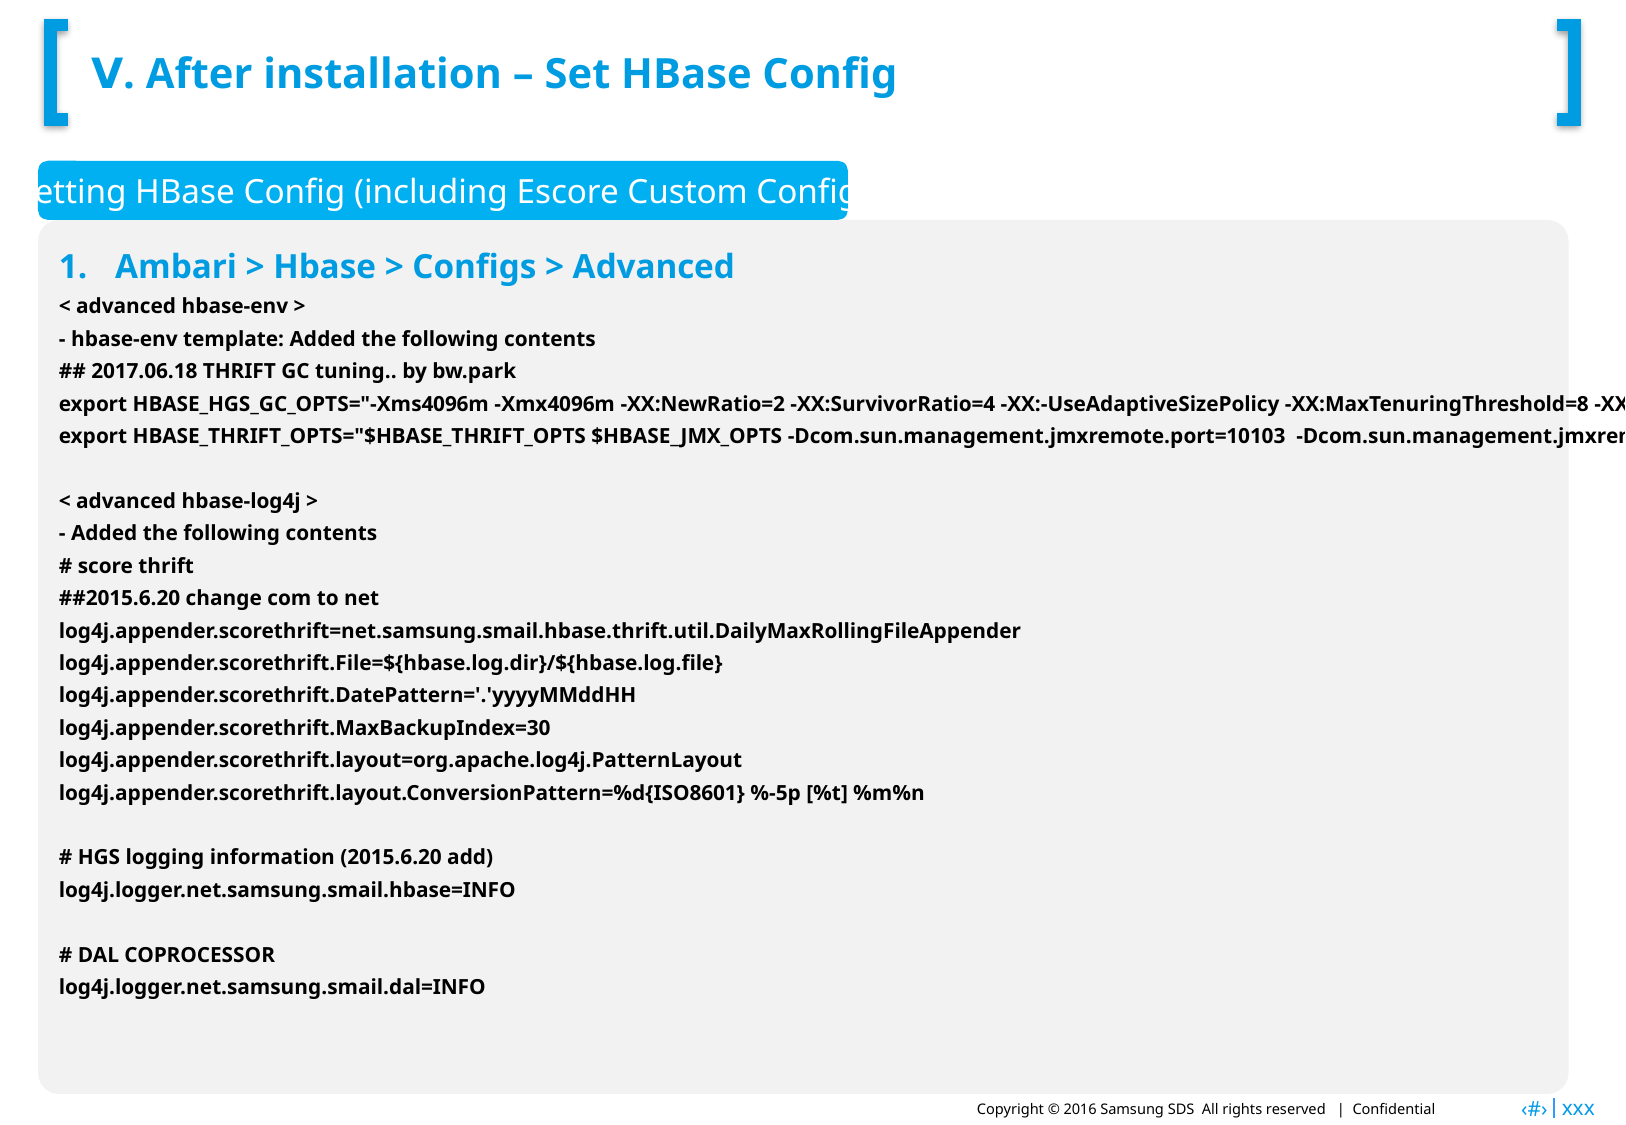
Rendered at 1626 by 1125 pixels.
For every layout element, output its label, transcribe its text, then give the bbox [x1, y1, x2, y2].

title Ⅴ. After installation – Set HBase Config [90, 33, 1439, 111]
text_box Ambari > Hbase > Configs > Advanced < advanced hbase-env > - hbase-env template: Added the following contents ## 2017.06.18 THRIFT GC tuning.. by bw.park export HBASE_HGS_GC_OPTS="-Xms4096m -Xmx4096m -XX:NewRatio=2 -XX:SurvivorRatio=4 -XX:-UseAdaptiveSizePolicy -XX:MaxTenuringThreshold=8 -XX:+UseParNewGC -XX:+CMSParallelRemarkEnabled -XX:MetaSpaceSize=64m -XX:CMSInitiatingOccupancyFraction=25 -XX:+UseCMSInitiatingOccupancyOnly" export HBASE_THRIFT_OPTS="$HBASE_THRIFT_OPTS $HBASE_JMX_OPTS -Dcom.sun.management.jmxremote.port=10103 -Dcom.sun.management.jmxremote.authenticate=false $HBASE_HGS_GC_OPTS $HBASE_HEAPDUMP_OPTS" < advanced hbase-log4j > - Added the following contents # score thrift ##2015.6.20 change com to net log4j.appender.scorethrift=net.samsung.smail.hbase.thrift.util.DailyMaxRollingFileAppender log4j.appender.scorethrift.File=${hbase.log.dir}/${hbase.log.file} log4j.appender.scorethrift.DatePattern='.'yyyyMMddHH log4j.appender.scorethrift.MaxBackupIndex=30 log4j.appender.scorethrift.layout=org.apache.log4j.PatternLayout log4j.appender.scorethrift.layout.ConversionPattern=%d{ISO8601} %-5p [%t] %m%n # HGS logging information (2015.6.20 add) log4j.logger.net.samsung.smail.hbase=INFO # DAL COPROCESSOR log4j.logger.net.samsung.smail.dal=INFO [35, 217, 1571, 1097]
text_box Setting HBase Config (including Escore Custom Config) [35, 158, 851, 222]
